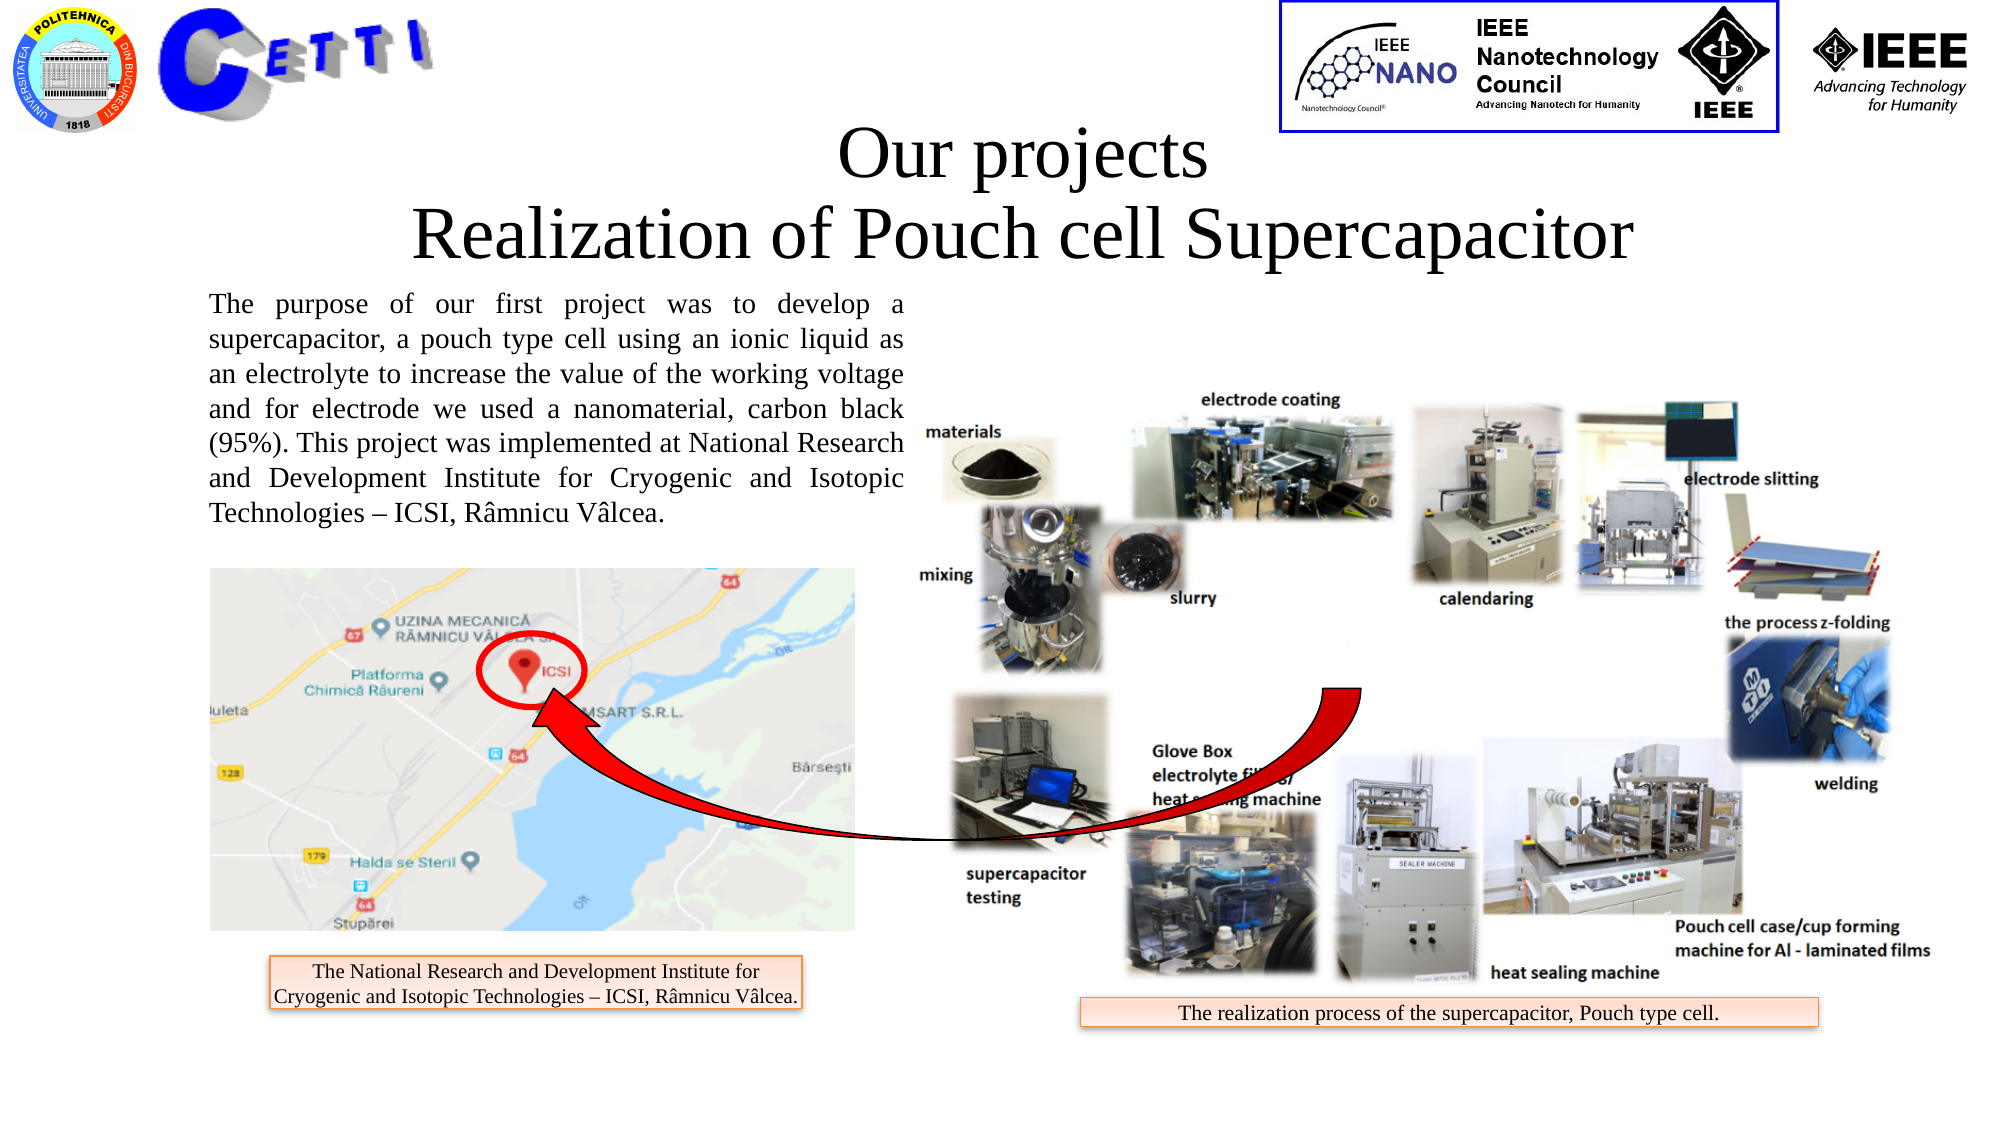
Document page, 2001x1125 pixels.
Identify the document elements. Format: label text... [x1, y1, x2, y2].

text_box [13, 6, 137, 133]
text_box The National Research and Development Institute for Cryogenic and Isotopic Technologies – ICSI, Râmnicu Vâlcea. [269, 955, 803, 1009]
text_box The purpose of our first project was to develop a supercapacitor, a pouch type cell using an ionic liquid as an electrolyte to increase the value of the working voltage and for electrode we used a nanomaterial, carbon black (95%). This project was implemented at National Research and Development Institute for Cryogenic and Isotopic Technologies – ICSI, Râmnicu Vâlcea. [193, 276, 920, 537]
picture [155, 6, 443, 125]
text_box [855, 833, 907, 840]
picture [907, 380, 1950, 996]
title Our projects Realization of Pouch cell Supercapacitor [298, 109, 1749, 278]
text_box The realization process of the supercapacitor, Pouch type cell. [1080, 997, 1819, 1027]
picture [1276, 0, 2000, 147]
picture [210, 568, 855, 931]
